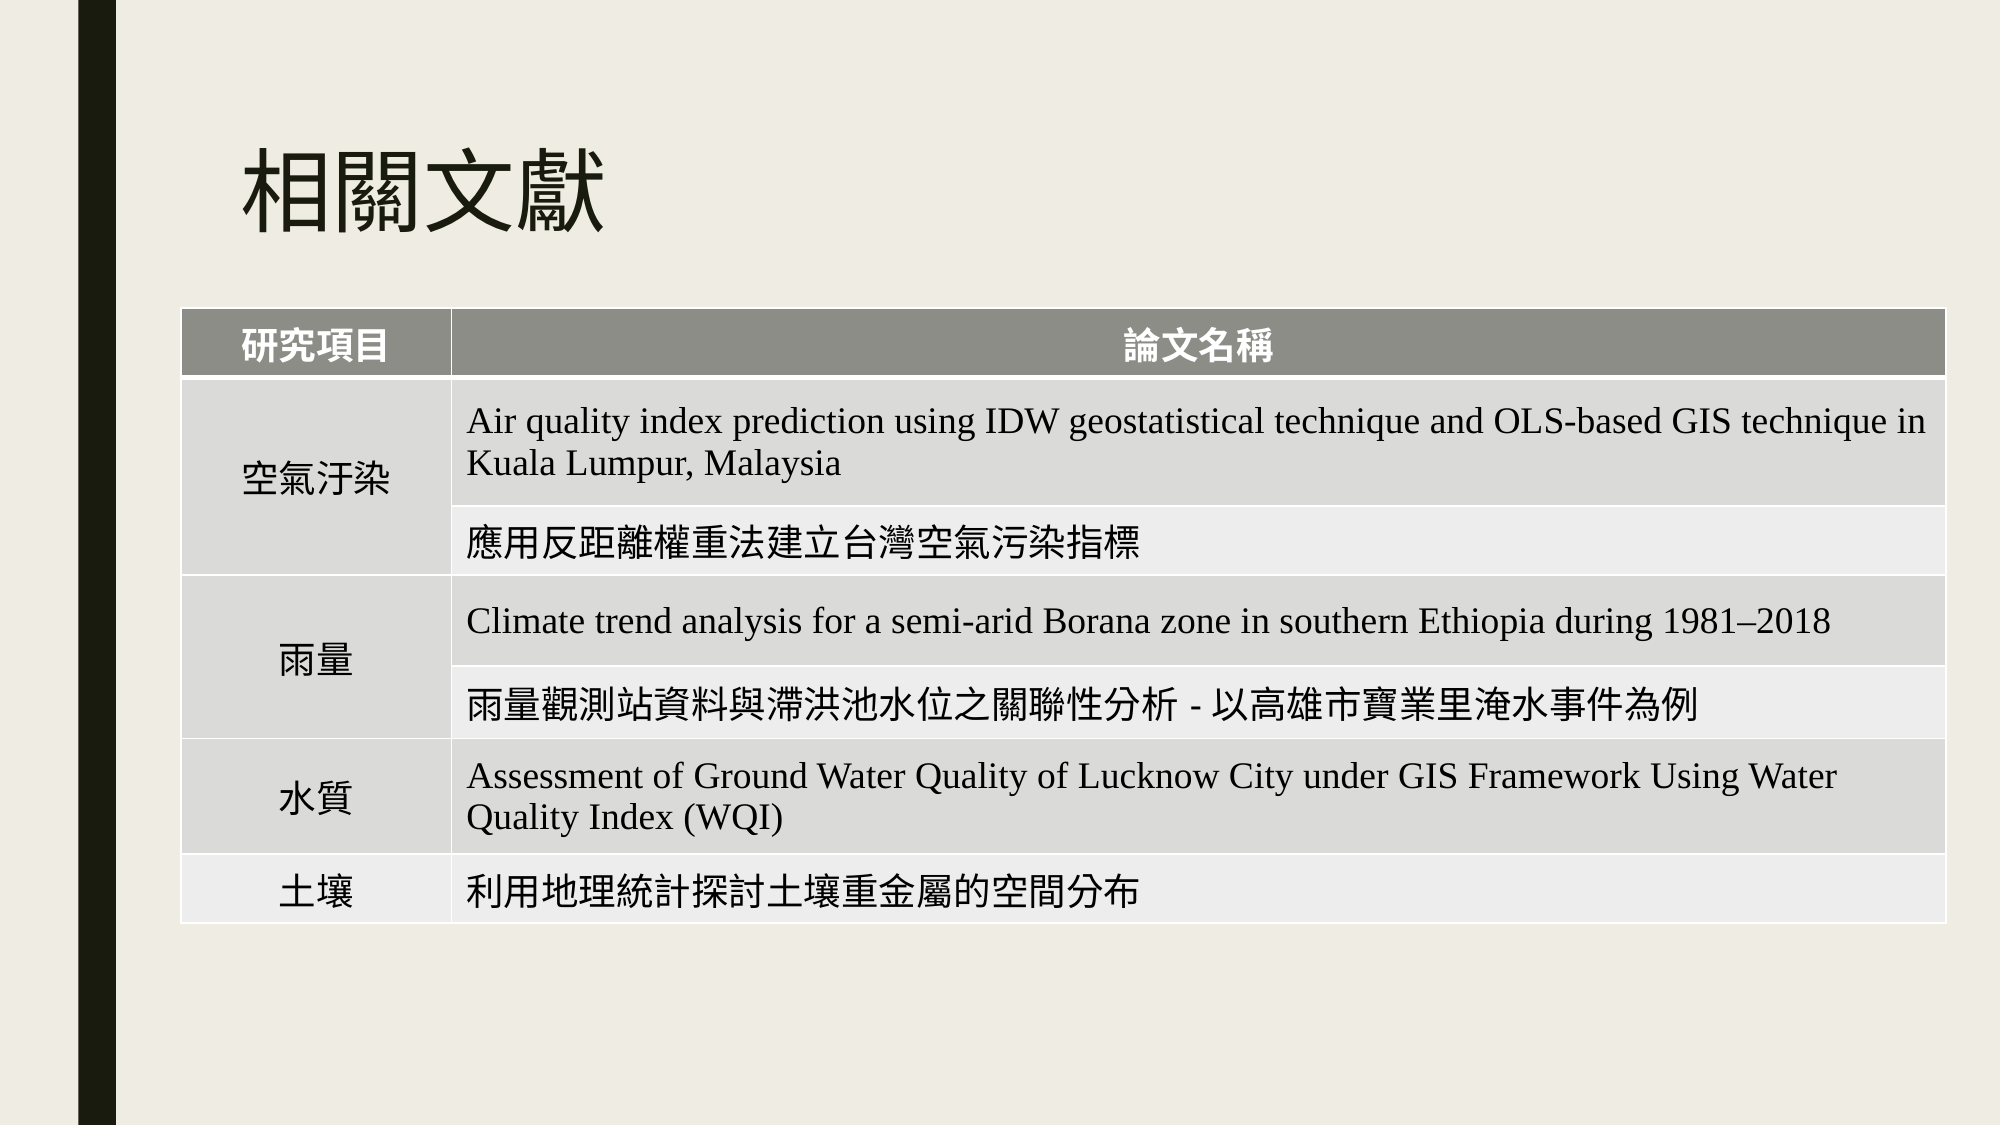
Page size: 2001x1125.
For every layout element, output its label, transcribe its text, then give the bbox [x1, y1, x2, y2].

table_cell 雨量觀測站資料與滯洪池水位之關聯性分析-以高雄市寶業里淹水事件為例 [452, 667, 1945, 738]
table_header 研究項目 [182, 309, 451, 375]
table_cell 空氣汙染 [182, 380, 451, 574]
table_cell Assessment of Ground Water Quality of Lucknow City under GIS Framework Using Water Quality Index (WQI) [452, 739, 1945, 853]
table_cell Climate trend analysis for a semi-arid Borana zone in southern Ethiopia during 1981–2018 [452, 576, 1945, 665]
table_cell 土壤 [182, 855, 451, 922]
table_cell 水質 [182, 739, 451, 853]
table_header 論文名稱 [452, 309, 1945, 375]
table_cell 利用地理統計探討土壤重金屬的空間分布 [452, 855, 1945, 922]
table_cell 雨量 [182, 576, 451, 738]
table_cell 應用反距離權重法建立台灣空氣污染指標 [452, 507, 1945, 574]
table_cell Air quality index prediction using IDW geostatistical technique and OLS-based GIS technique in Kuala Lumpur, Malaysia [452, 380, 1945, 505]
title 相關文獻 [225, 112, 1925, 280]
